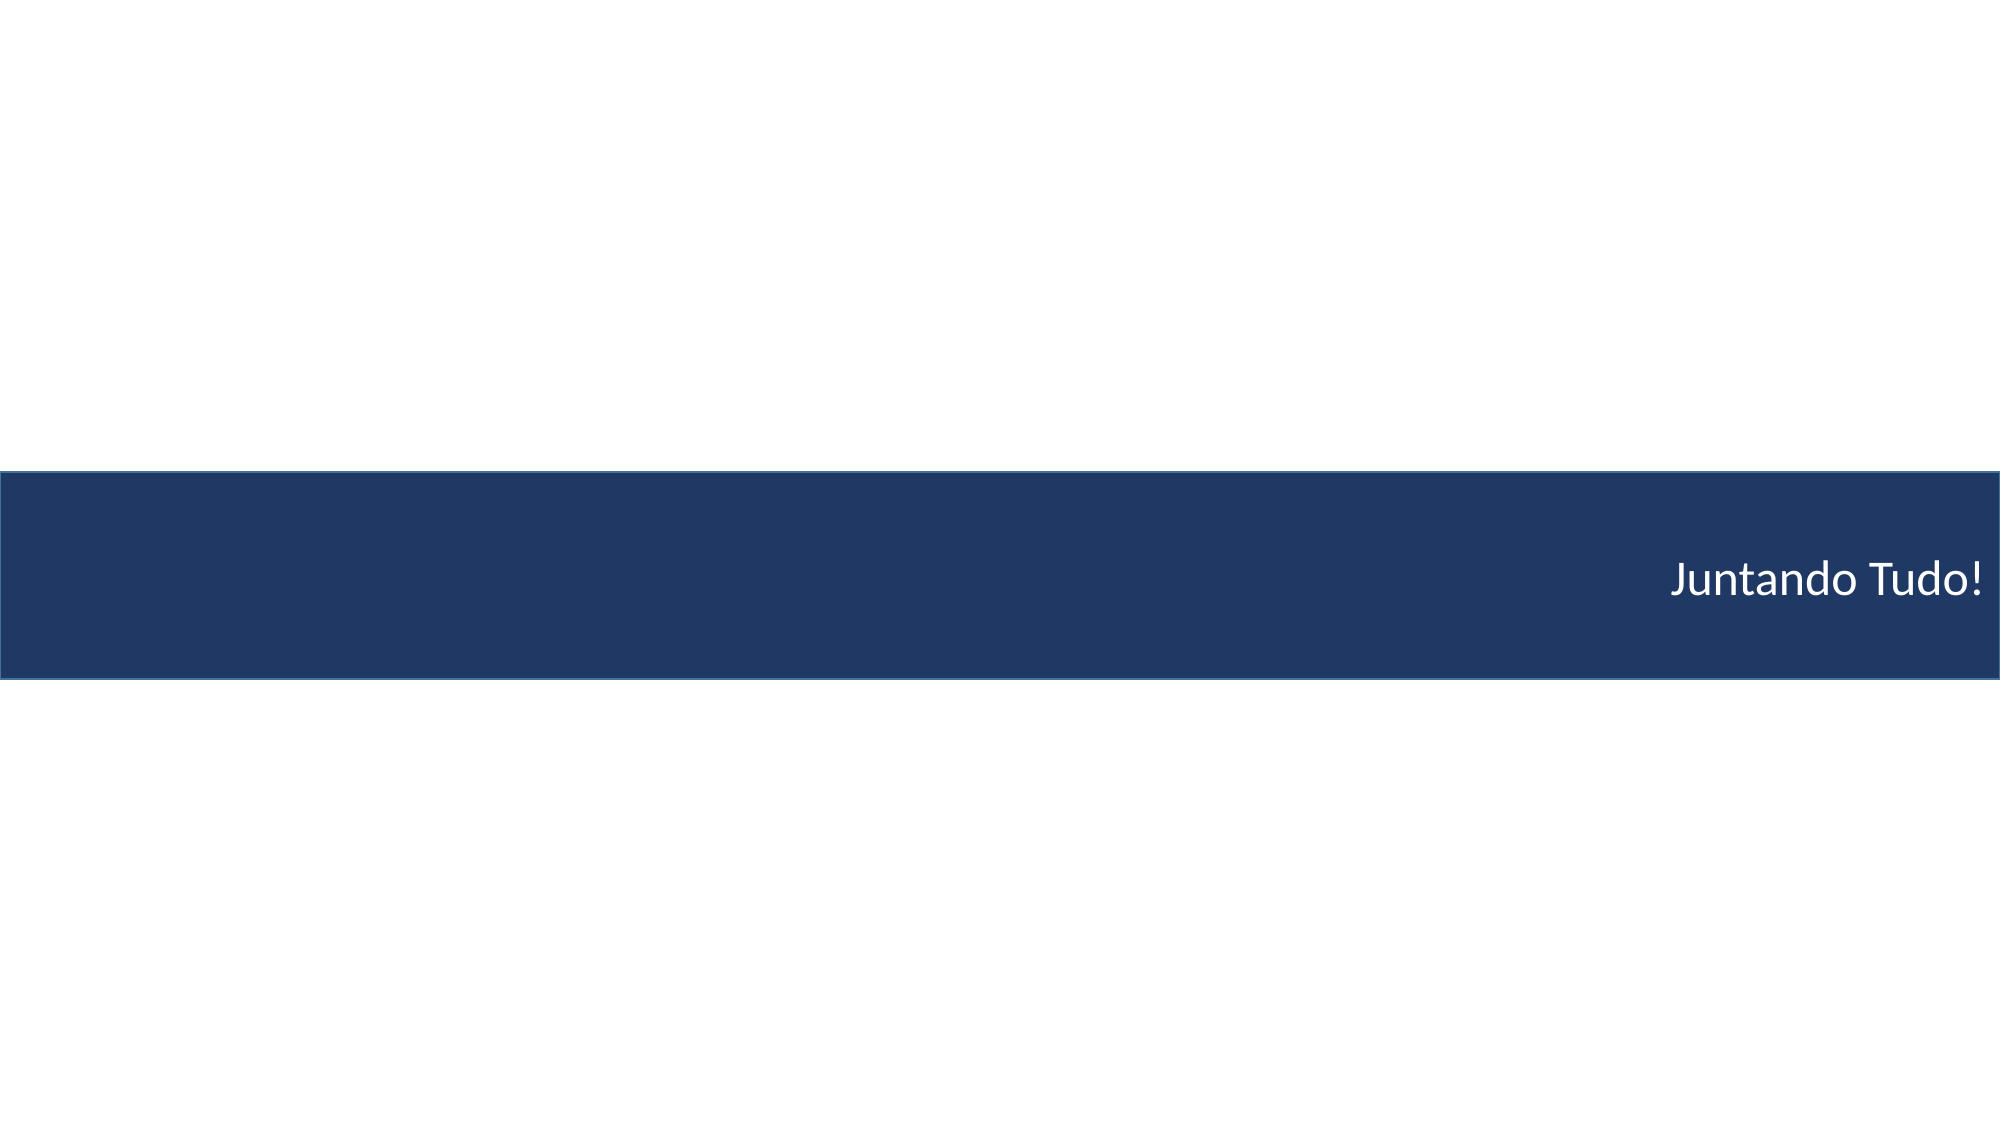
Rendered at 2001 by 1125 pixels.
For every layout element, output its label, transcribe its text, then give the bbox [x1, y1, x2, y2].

text_box Juntando Tudo! [0, 471, 2000, 680]
